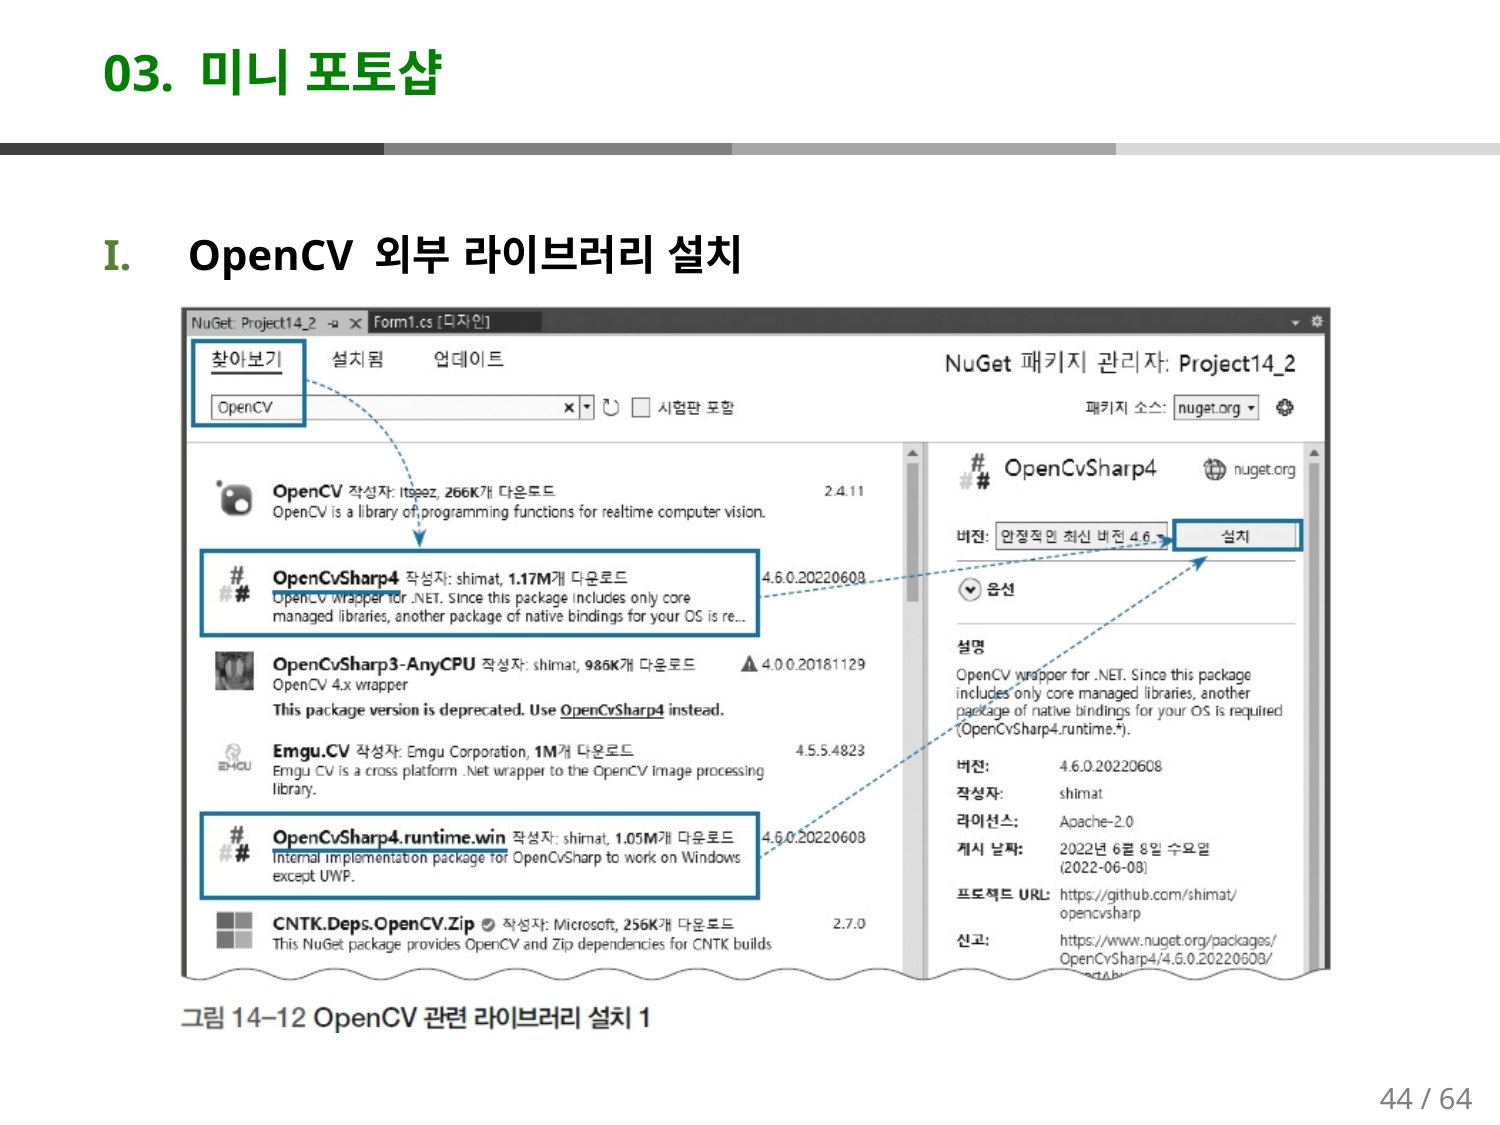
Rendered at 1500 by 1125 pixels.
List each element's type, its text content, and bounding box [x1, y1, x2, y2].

list OpenCV 외부 라이브러리 설치 [88, 196, 1424, 1125]
title 03. 미니 포토샵 [88, 30, 1400, 121]
picture [177, 302, 1335, 1033]
